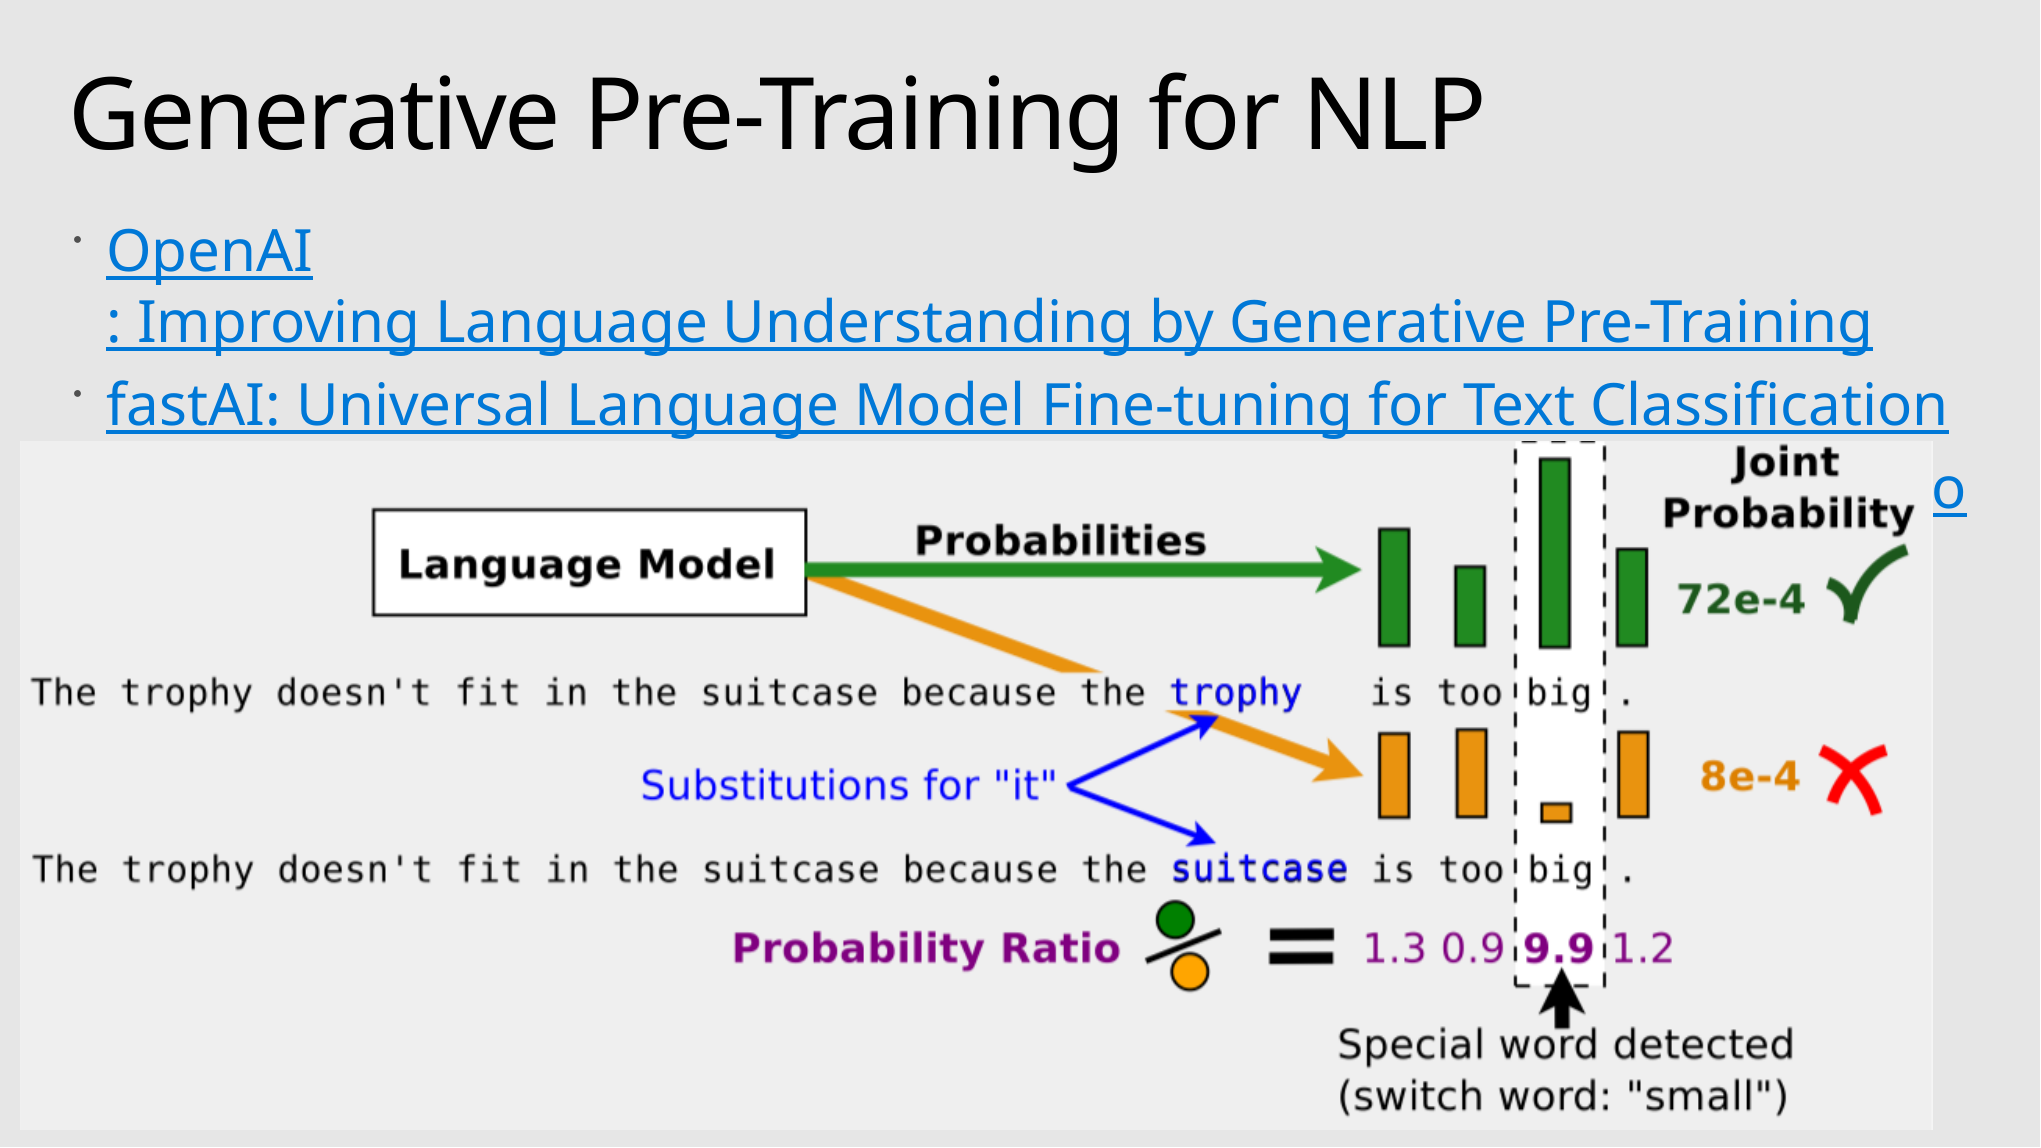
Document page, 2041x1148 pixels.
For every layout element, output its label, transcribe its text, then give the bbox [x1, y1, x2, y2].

list OpenAI: Improving Language Understanding by Generative Pre-Training fastAI: Universal Language Model Fine-tuning for Text Classification Trieu H. Trinh & Quoc Le: A Simple Method for Commonsense Reasoning [45, 198, 1996, 549]
picture [3, 441, 1933, 1130]
title Generative Pre-Training for NLP [45, 48, 1996, 198]
